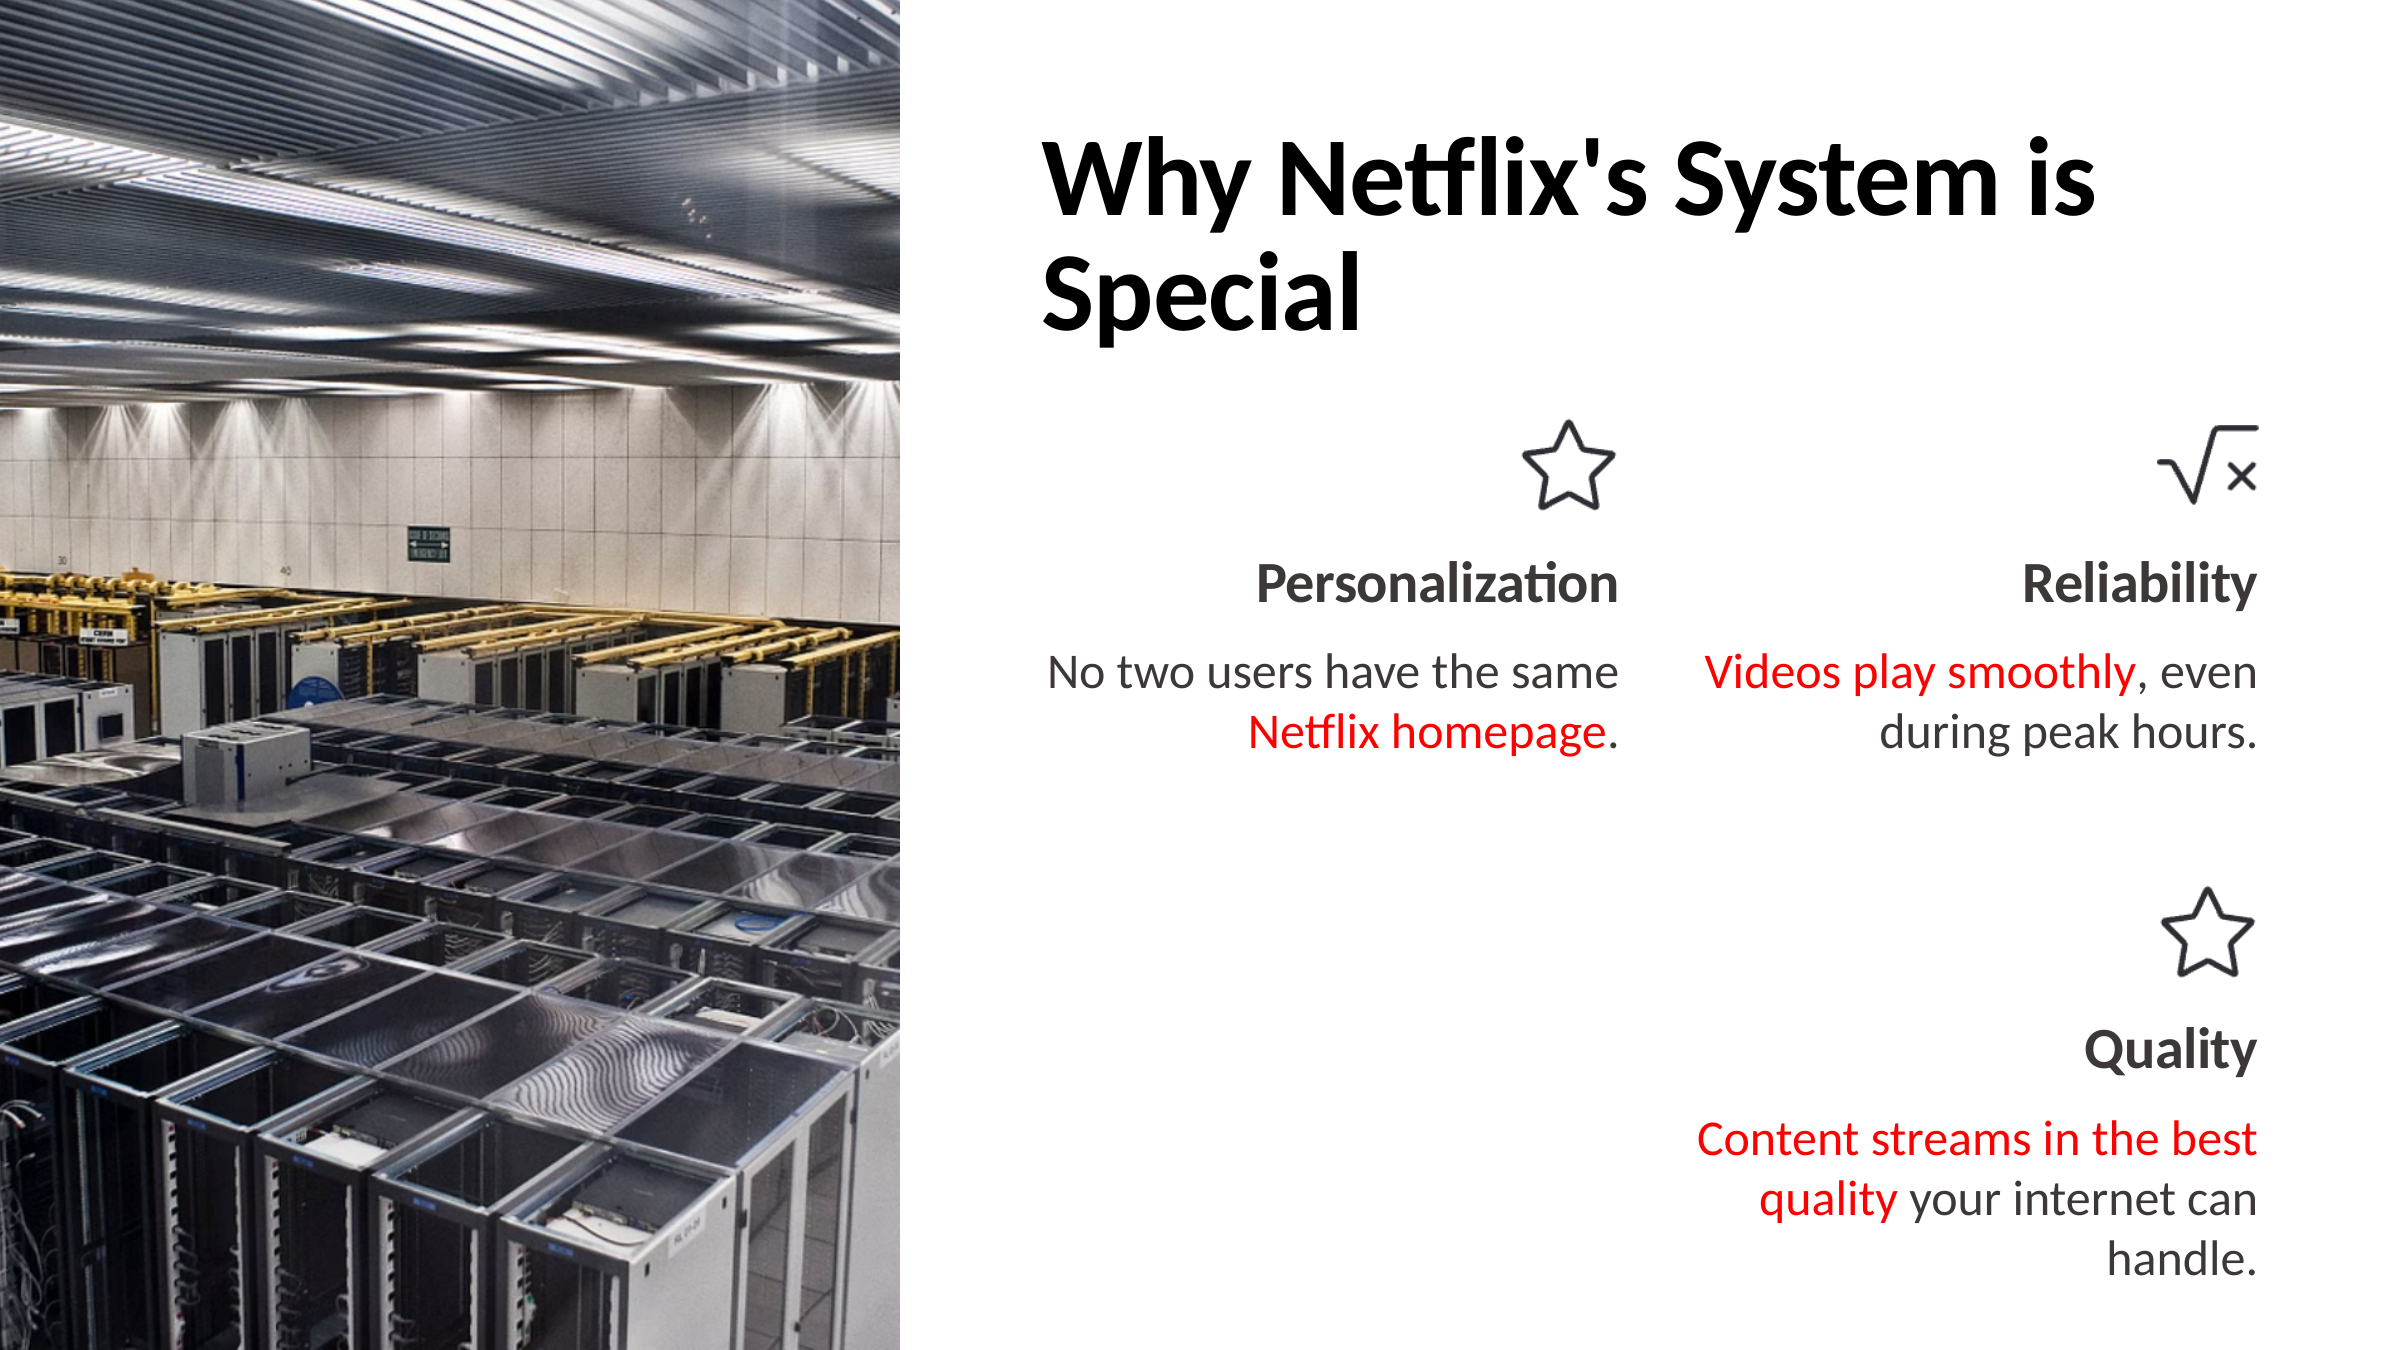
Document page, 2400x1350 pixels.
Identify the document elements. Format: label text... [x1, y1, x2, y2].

text_box Personalization [1159, 556, 1620, 614]
text_box No two users have the same Netflix homepage. [1041, 638, 1620, 760]
picture [2157, 881, 2259, 983]
text_box Content streams in the best quality your internet can handle. [1680, 1104, 2259, 1226]
text_box Reliability [1798, 556, 2259, 614]
text_box Why Netflix's System is Special [1041, 123, 2259, 354]
picture [0, 0, 900, 1350]
picture [2157, 414, 2259, 516]
text_box Videos play smoothly, even during peak hours. [1680, 638, 2259, 760]
picture [1518, 414, 1620, 516]
text_box Quality [1798, 1022, 2259, 1081]
